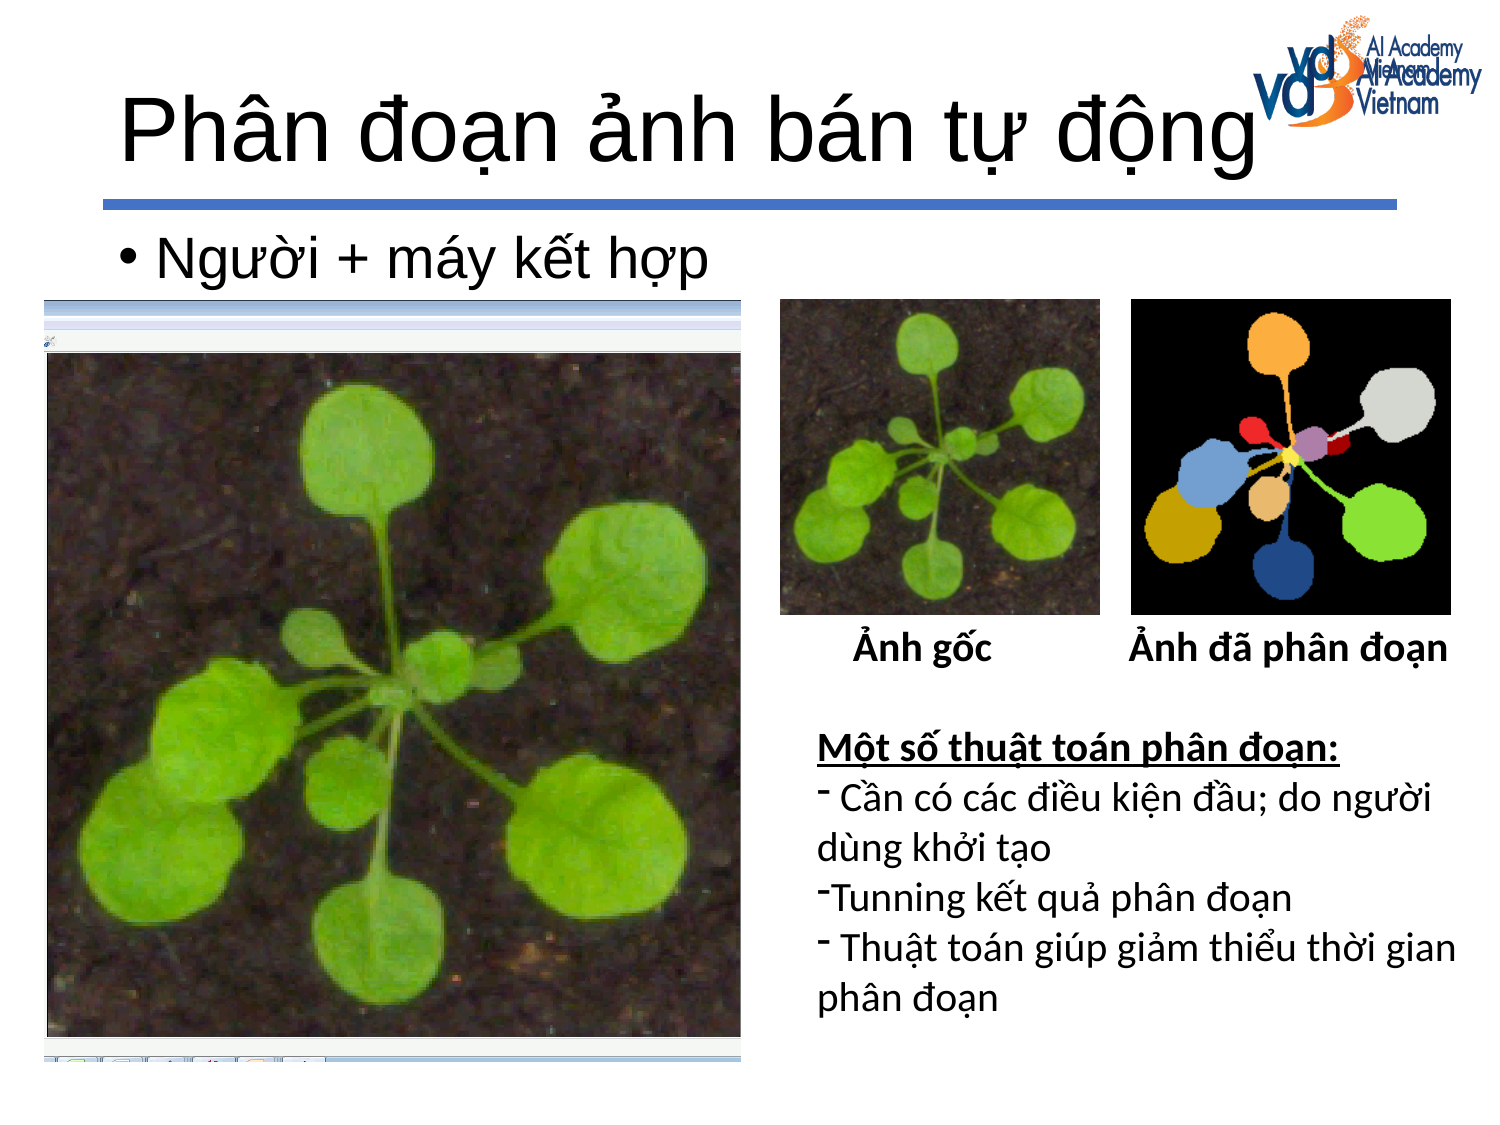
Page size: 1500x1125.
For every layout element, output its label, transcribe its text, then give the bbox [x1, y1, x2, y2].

text_box Một số thuật toán phân đoạn: Cần có các điều kiện đầu; do người dùng khởi tạo Tunning kết quả phân đoạn Thuật toán giúp giảm thiểu thời gian phân đoạn [802, 712, 1482, 1028]
title Phân đoạn ảnh bán tự động [103, 59, 1397, 204]
text_box Ảnh gốc [838, 615, 1008, 678]
picture [780, 299, 1100, 615]
picture [1131, 299, 1451, 615]
list Người + máy kết hợp [103, 212, 1397, 1025]
picture [1253, 15, 1482, 127]
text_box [43, 299, 742, 1063]
text_box Ảnh đã phân đoạn [1113, 612, 1464, 678]
